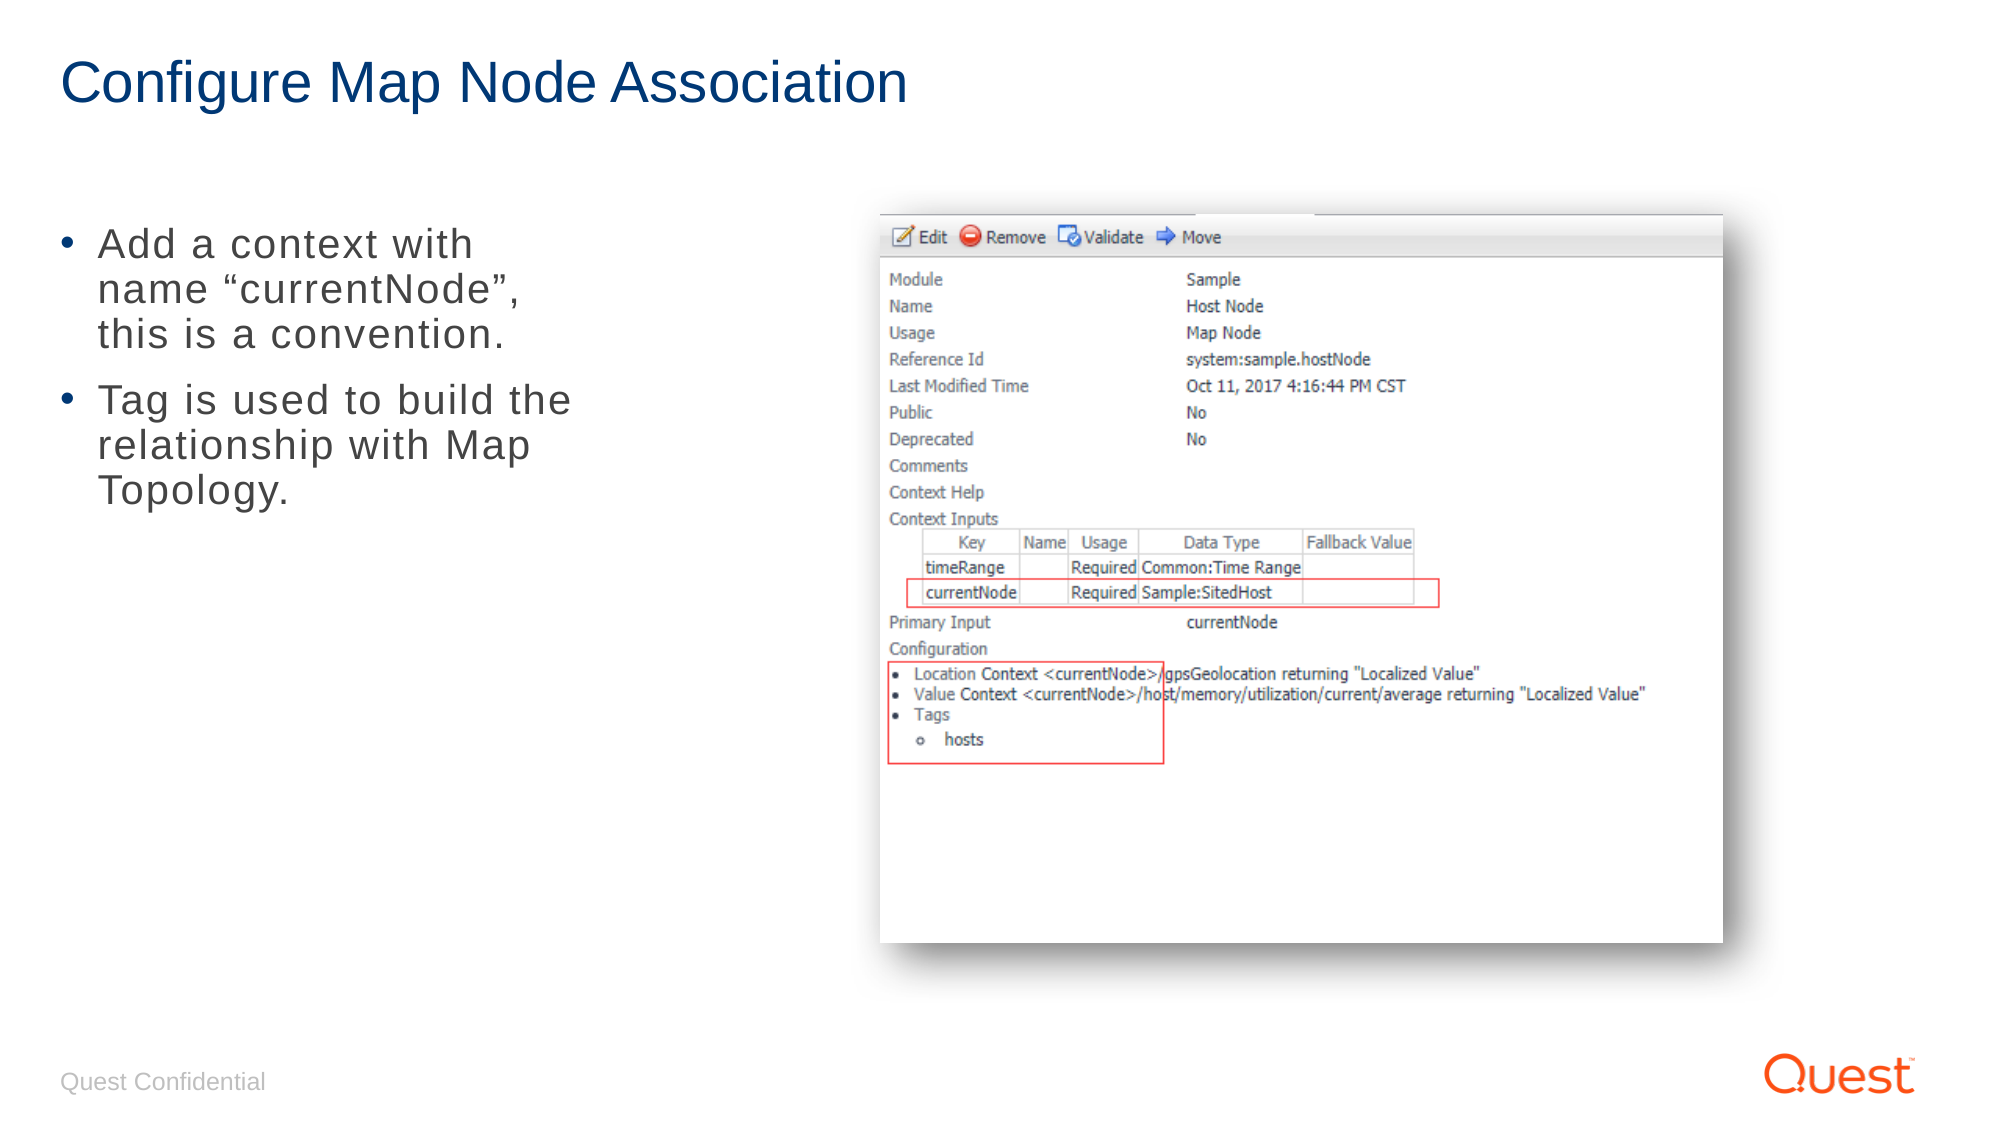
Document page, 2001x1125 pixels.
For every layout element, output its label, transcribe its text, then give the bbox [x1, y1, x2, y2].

picture [1763, 1052, 1916, 1095]
list Configure Map Node Association [45, 45, 1915, 169]
picture [880, 214, 1724, 943]
list Add a context with name “currentNode”, this is a convention. Tag is used to build the relationship with Map Topology. [45, 214, 613, 1021]
